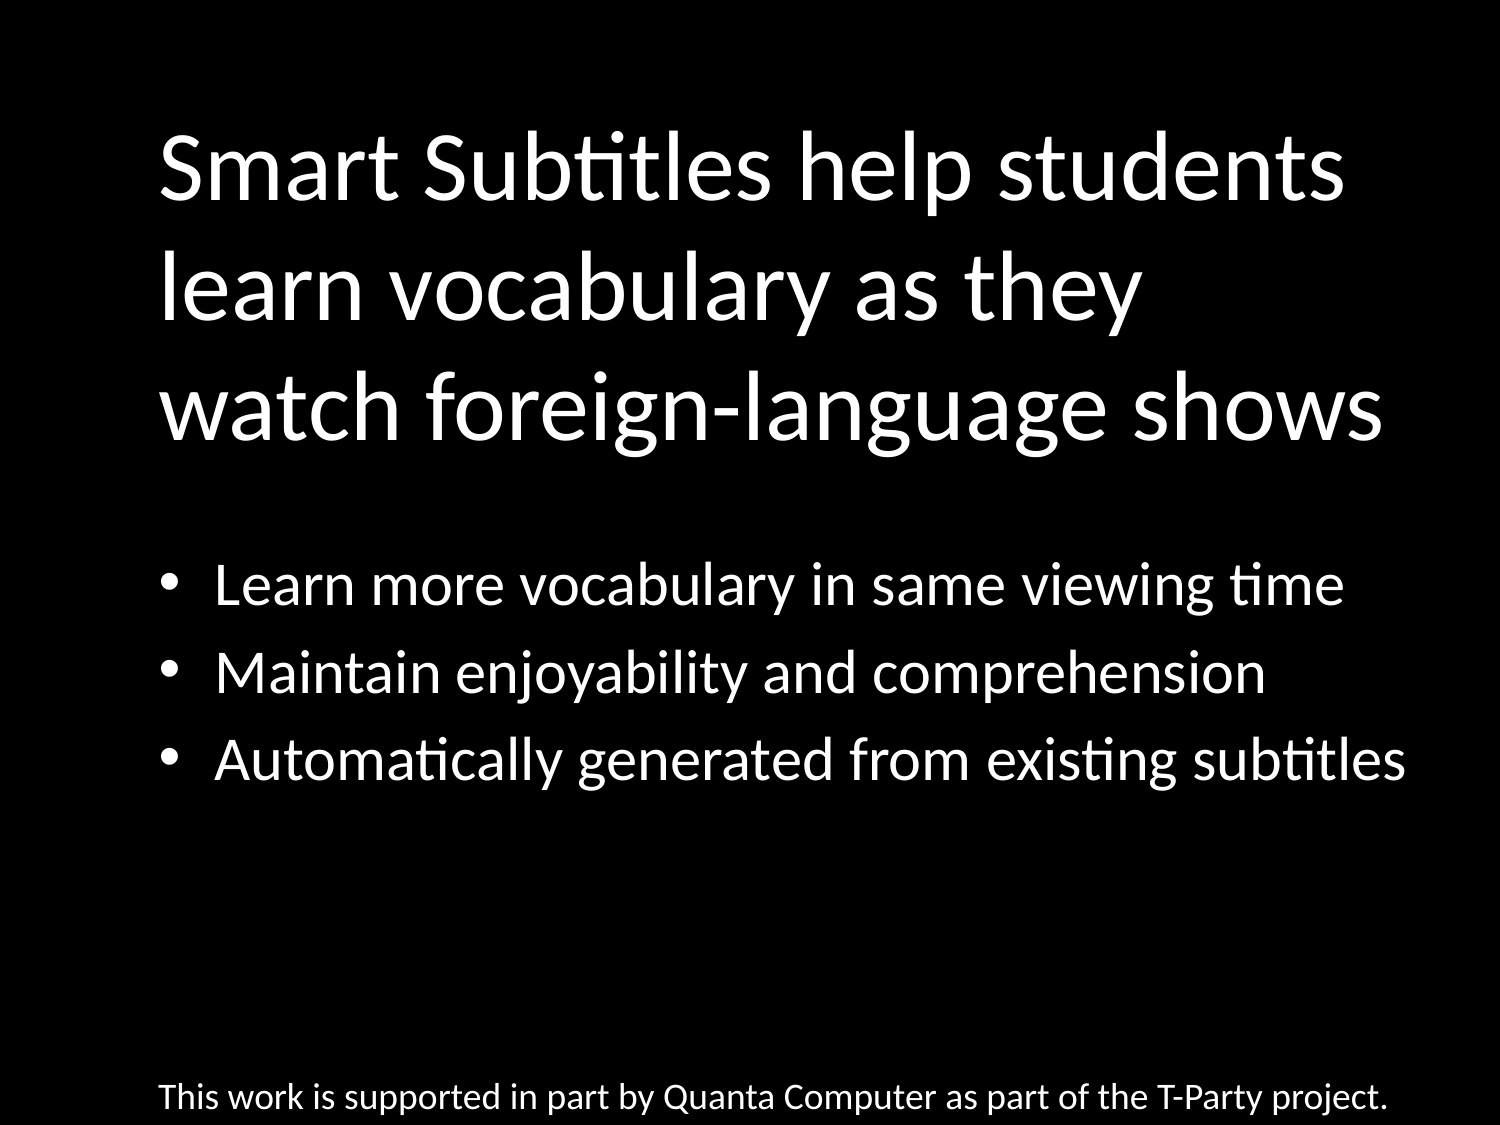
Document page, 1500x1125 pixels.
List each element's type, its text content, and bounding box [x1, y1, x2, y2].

text_box This work is supported in part by Quanta Computer as part of the T-Party project. [143, 1064, 1500, 1125]
list Smart Subtitles help students learn vocabulary as they watch foreign-language shows [143, 92, 1426, 535]
text_box Learn more vocabulary in same viewing time Maintain enjoyability and comprehension Automatically generated from existing subtitles [143, 535, 1500, 1064]
